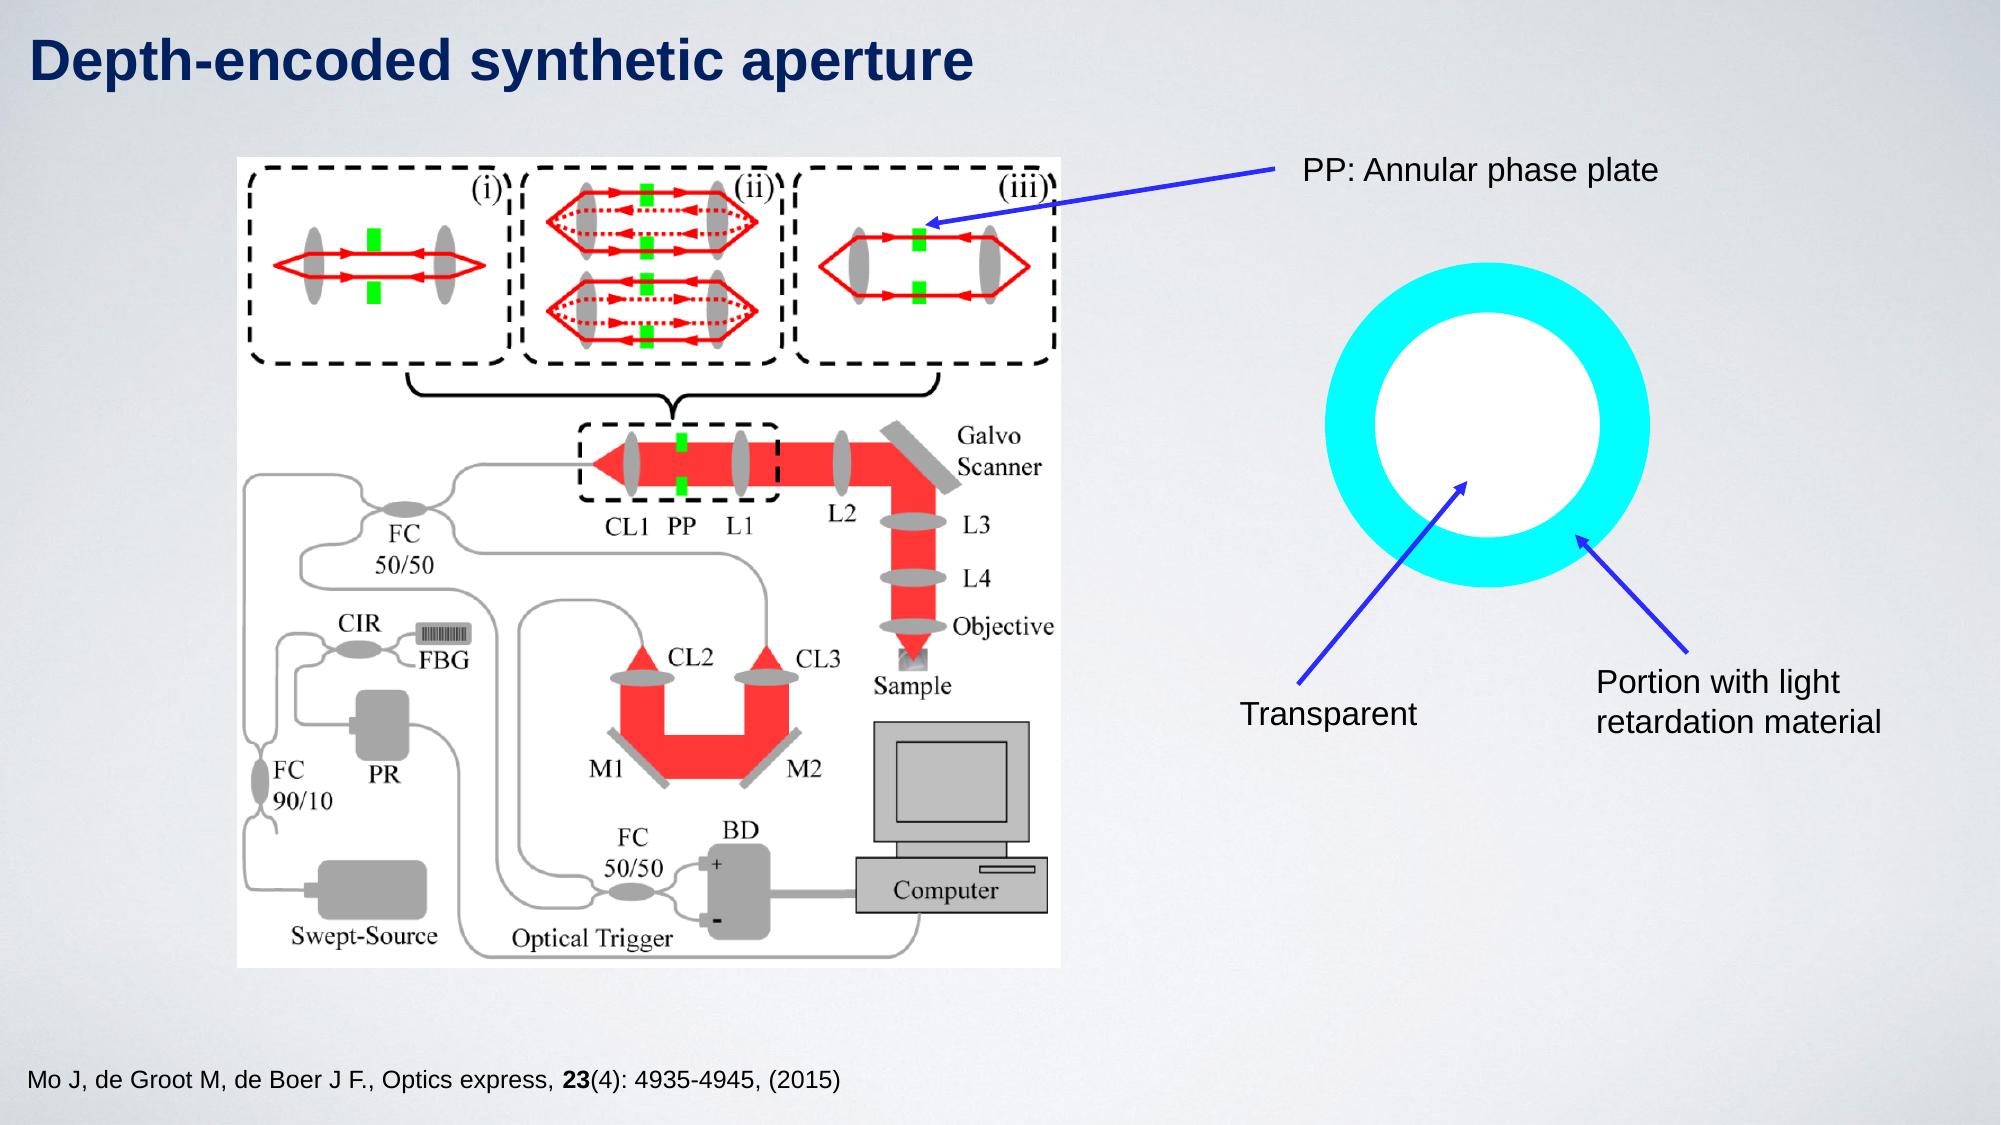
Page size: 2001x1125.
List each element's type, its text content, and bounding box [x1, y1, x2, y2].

picture [0, 0, 2001, 1125]
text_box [1297, 480, 1468, 685]
text_box Transparent [1224, 684, 1450, 740]
text_box Portion with light retardation material [1581, 653, 1944, 748]
list Depth-encoded synthetic aperture [0, 20, 1002, 102]
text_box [1574, 534, 1688, 654]
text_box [1324, 262, 1651, 588]
text_box PP: Annular phase plate [1287, 140, 1788, 196]
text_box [924, 168, 1276, 226]
text_box Mo J, de Groot M, de Boer J F., Optics express, 23(4): 4935-4945, (2015) [12, 1056, 863, 1102]
